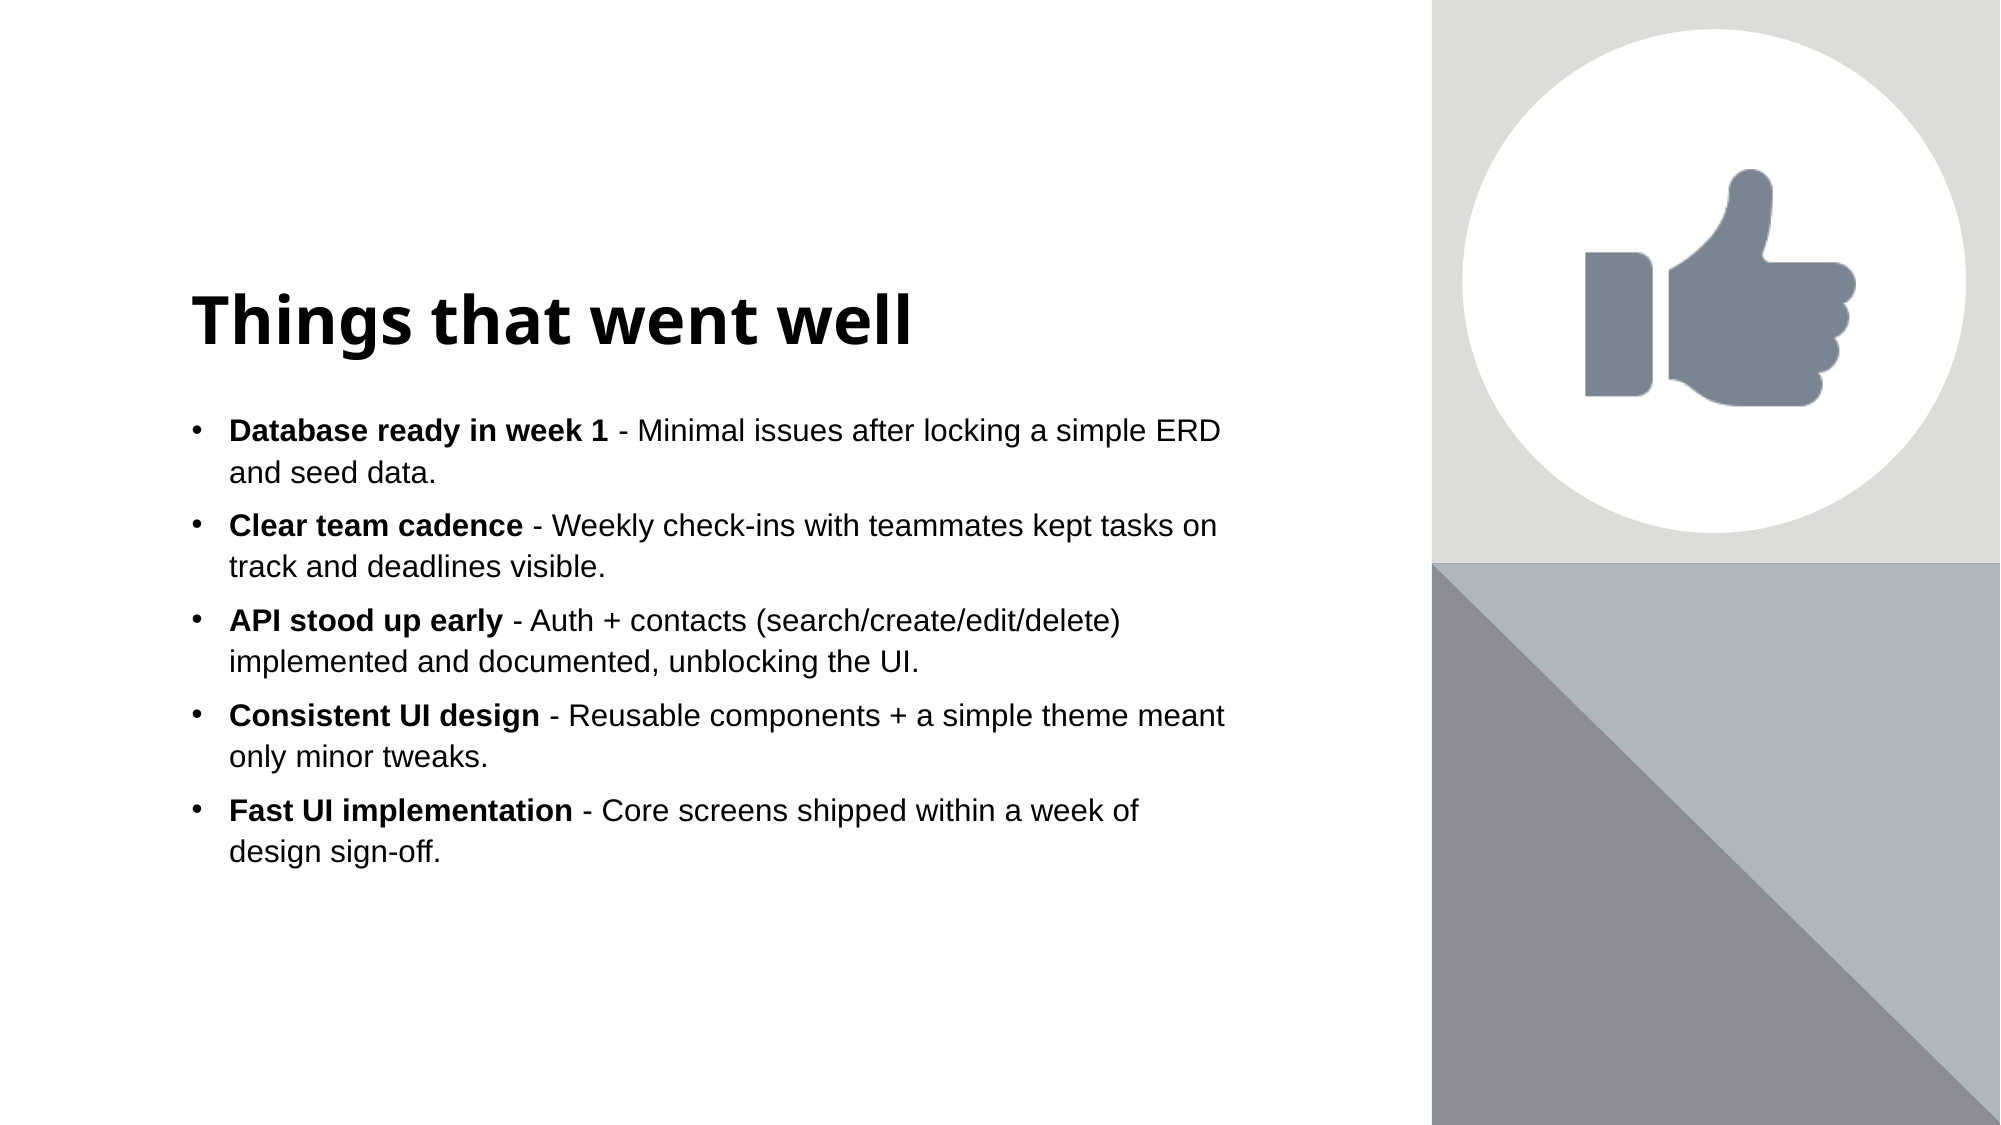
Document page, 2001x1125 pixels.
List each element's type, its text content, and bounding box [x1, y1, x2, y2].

picture [1561, 128, 1881, 448]
text_box [1429, 562, 2000, 1125]
list Database ready in week 1 - Minimal issues after locking a simple ERD and seed data. Clear team cadence - Weekly check-ins with teammates kept tasks on track and deadlines visible. API stood up early - Auth + contacts (search/create/edit/delete) implemented and documented, unblocking the UI. Consistent UI design - Reusable components + a simple theme meant only minor tweaks. Fast UI implementation - Core screens shipped within a week of design sign-off. [176, 399, 1246, 975]
title Things that went well [176, 118, 1246, 366]
text_box [1431, 0, 2000, 562]
text_box [0, 0, 1431, 1125]
text_box [1431, 566, 1999, 1125]
text_box [1461, 28, 1968, 535]
